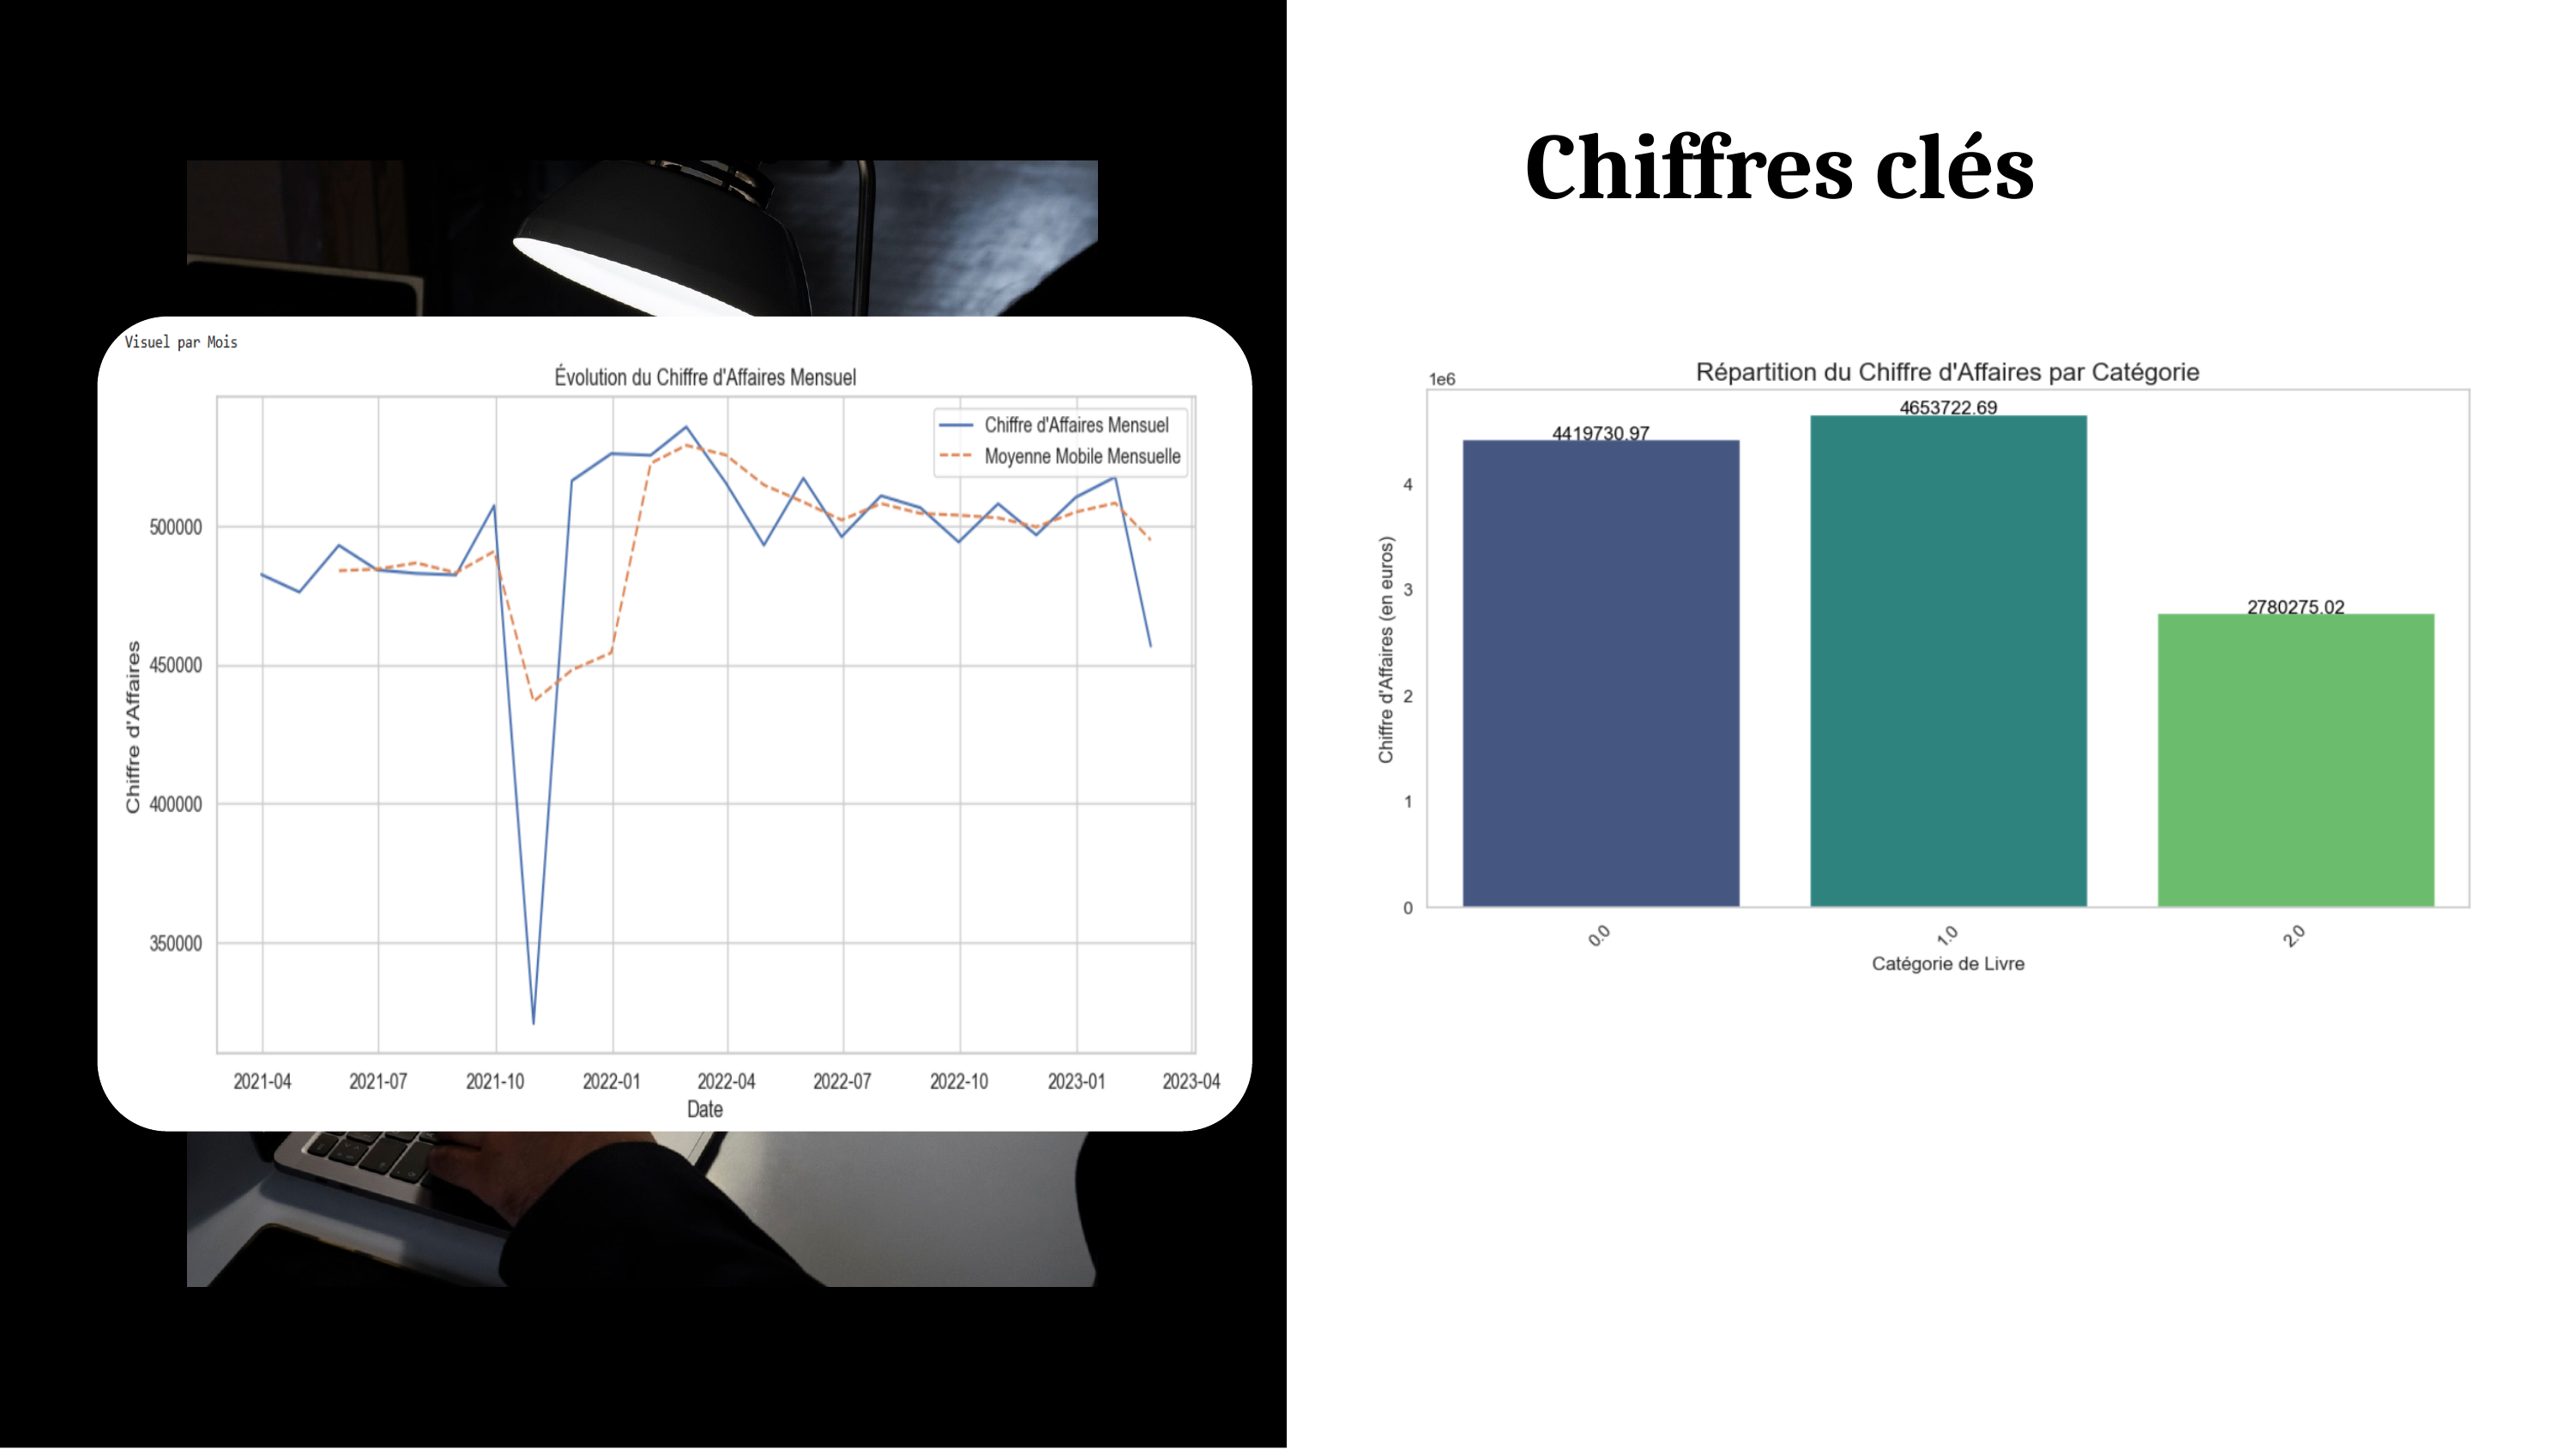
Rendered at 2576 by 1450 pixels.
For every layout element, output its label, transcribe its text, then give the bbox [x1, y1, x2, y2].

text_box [0, 0, 1288, 1448]
picture [1360, 349, 2567, 983]
picture [97, 316, 1253, 1132]
title Chiffres clés [1523, 102, 2404, 347]
